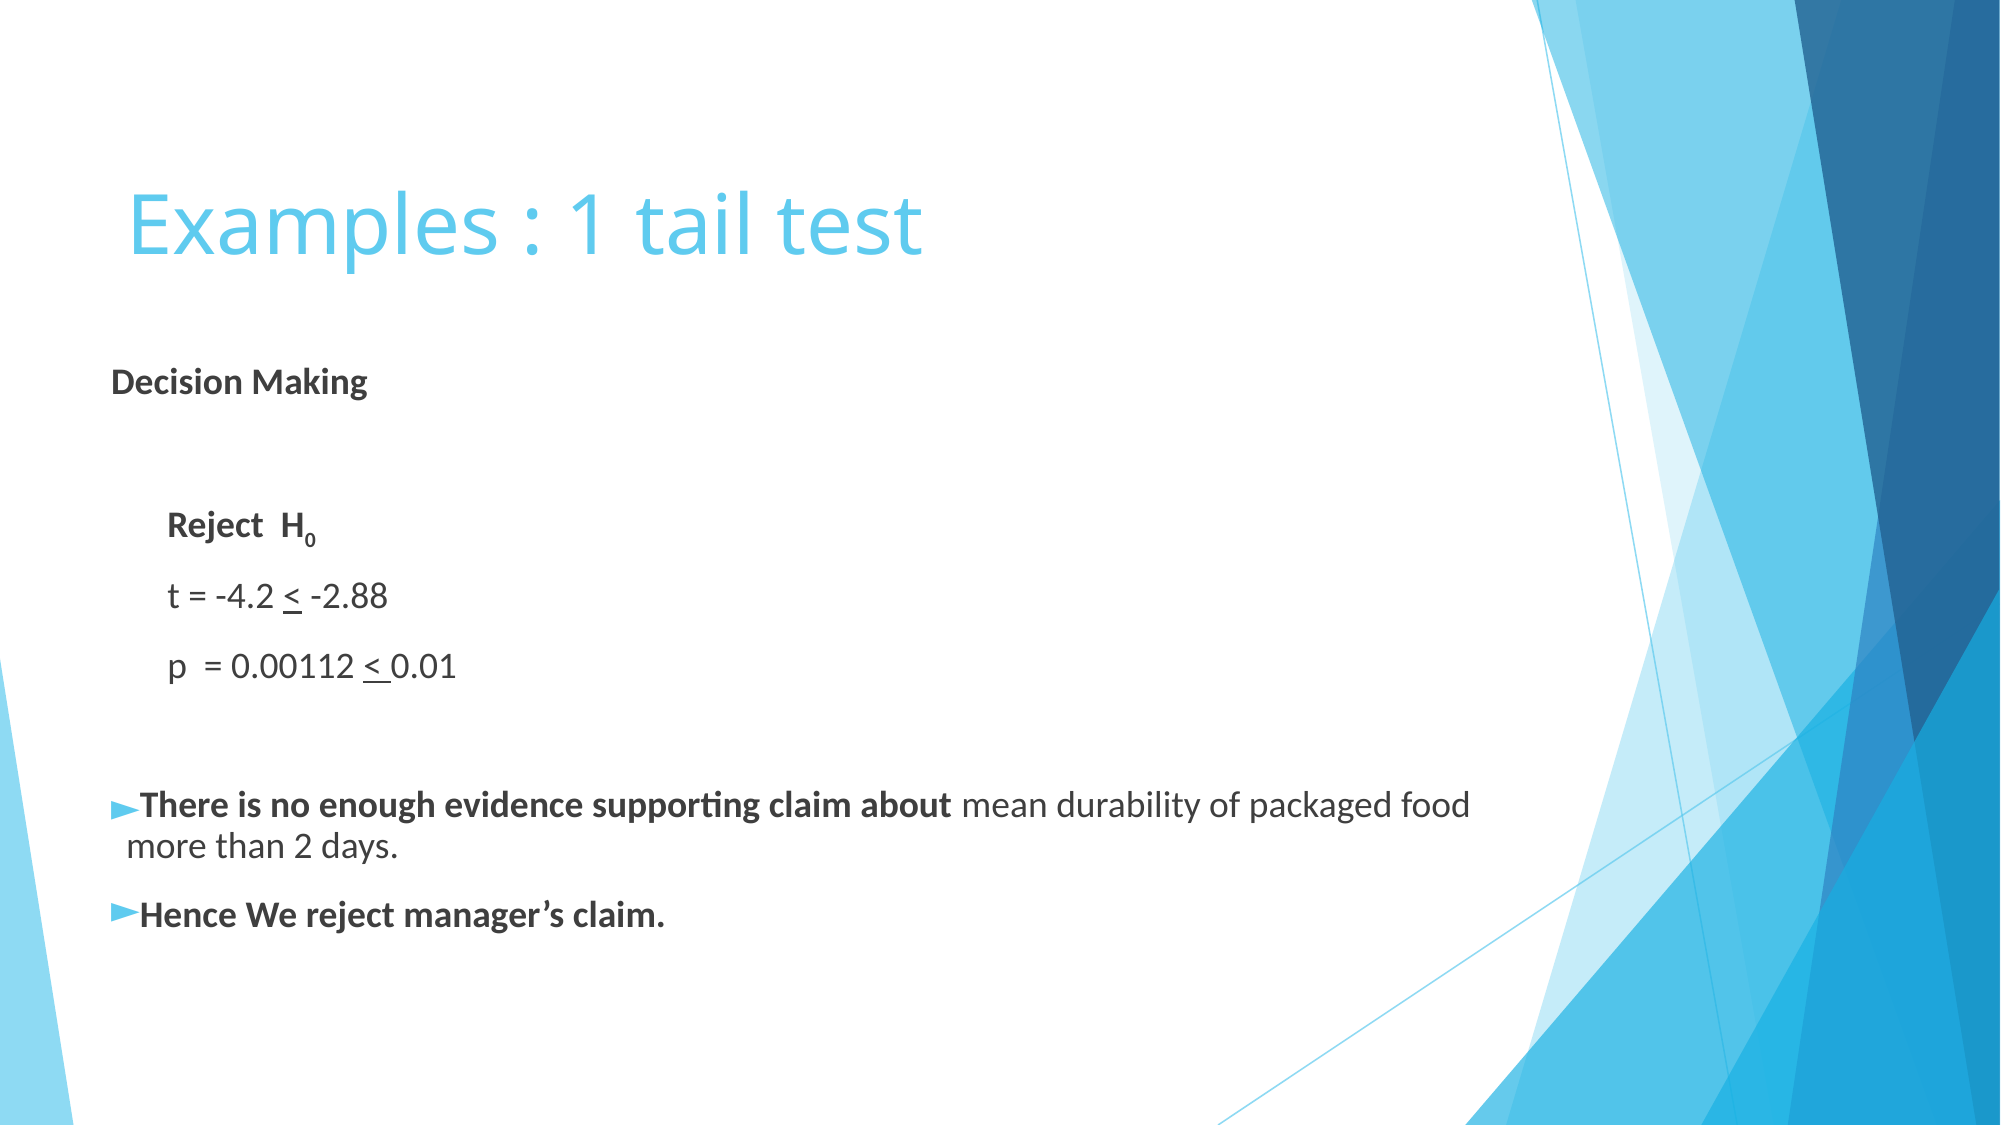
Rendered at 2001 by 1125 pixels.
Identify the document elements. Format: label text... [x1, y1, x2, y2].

title Examples : 1 tail test [111, 62, 1522, 280]
list Decision Making Reject H0 t = -4.2 < -2.88 p = 0.00112 < 0.01 There is no enough evidence supporting claim about mean durability of packaged food more than 2 days. Hence We reject manager’s claim. [111, 354, 1522, 992]
